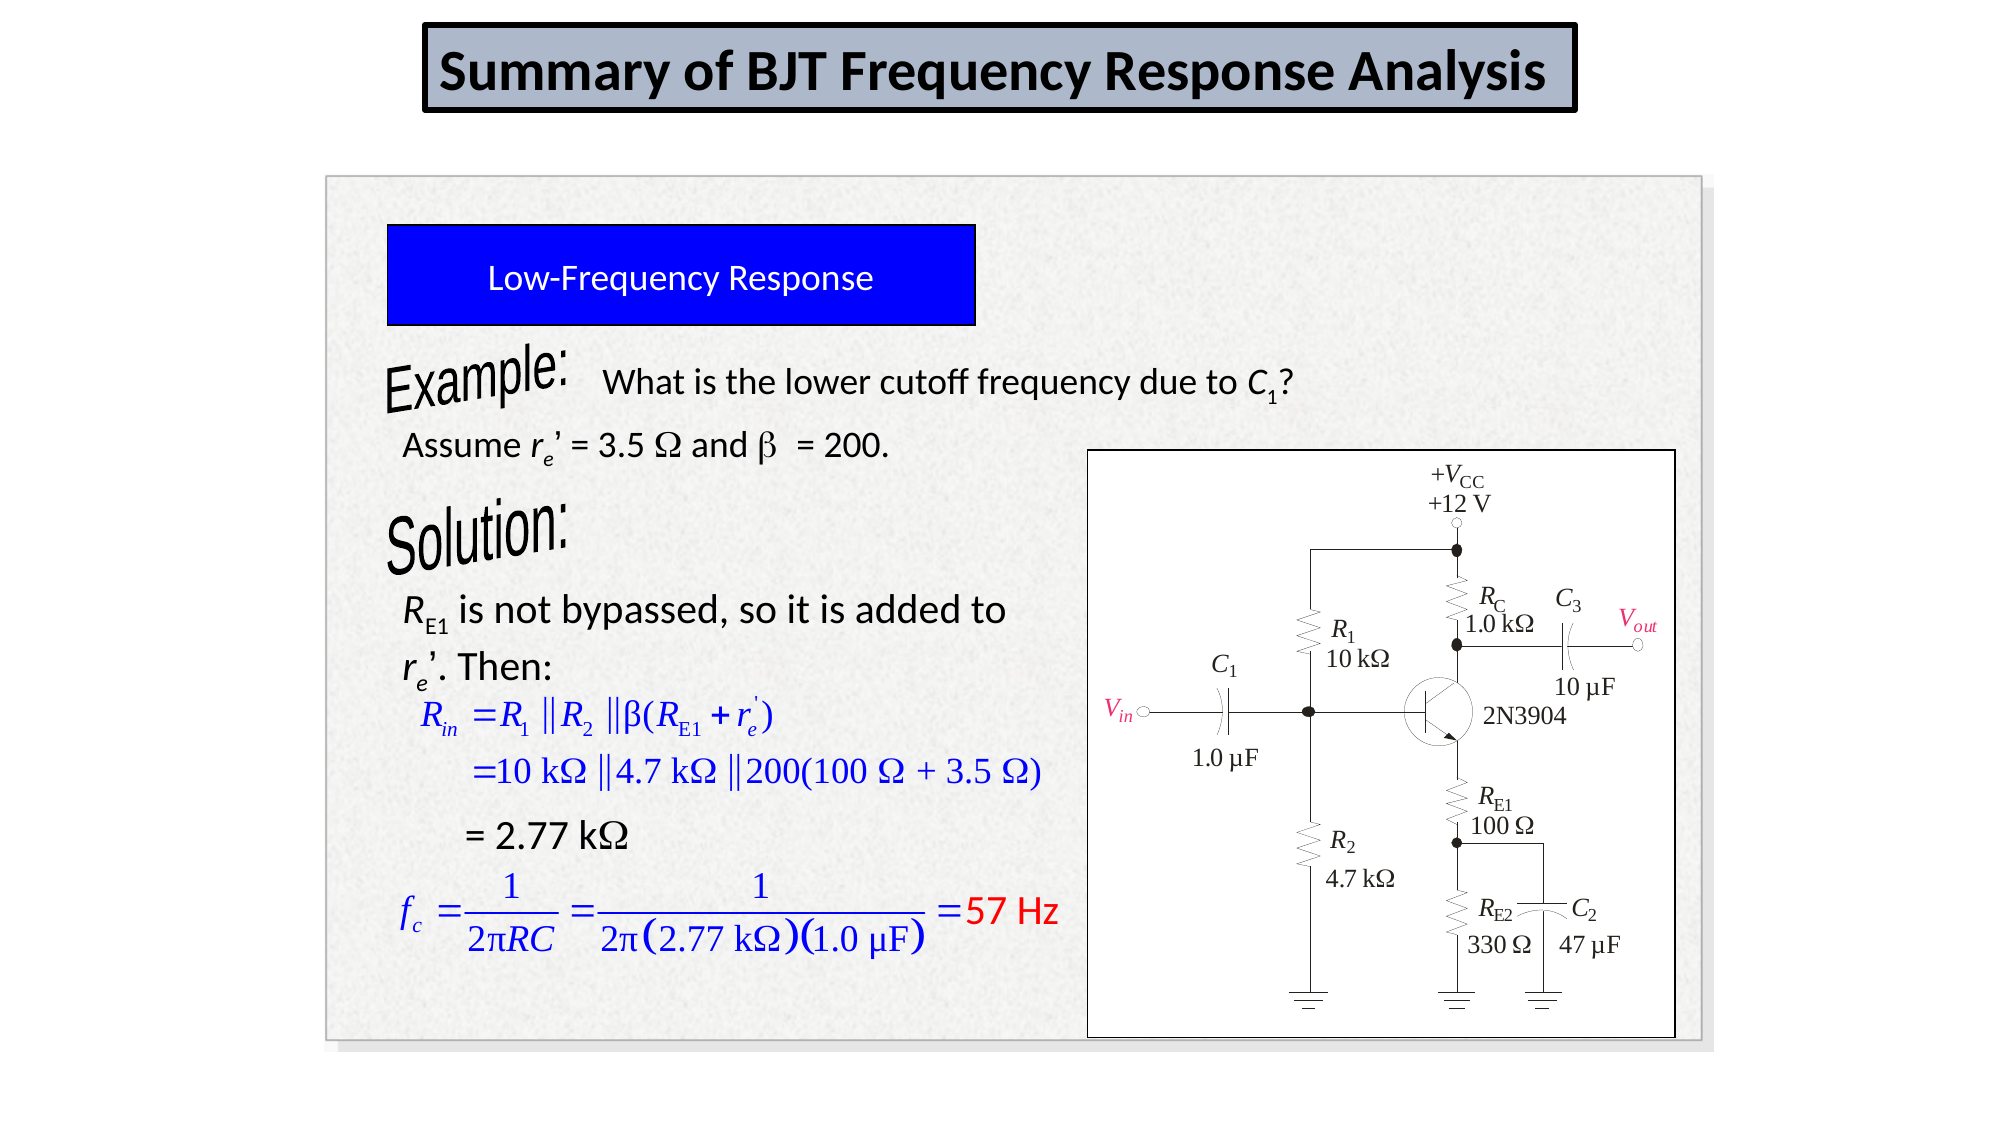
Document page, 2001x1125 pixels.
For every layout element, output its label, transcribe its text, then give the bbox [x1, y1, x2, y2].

text_box Summary of BJT Frequency Response Analysis [425, 24, 1575, 110]
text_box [413, 687, 1049, 798]
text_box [1099, 462, 1663, 1015]
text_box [387, 862, 963, 973]
picture [324, 174, 1714, 1052]
